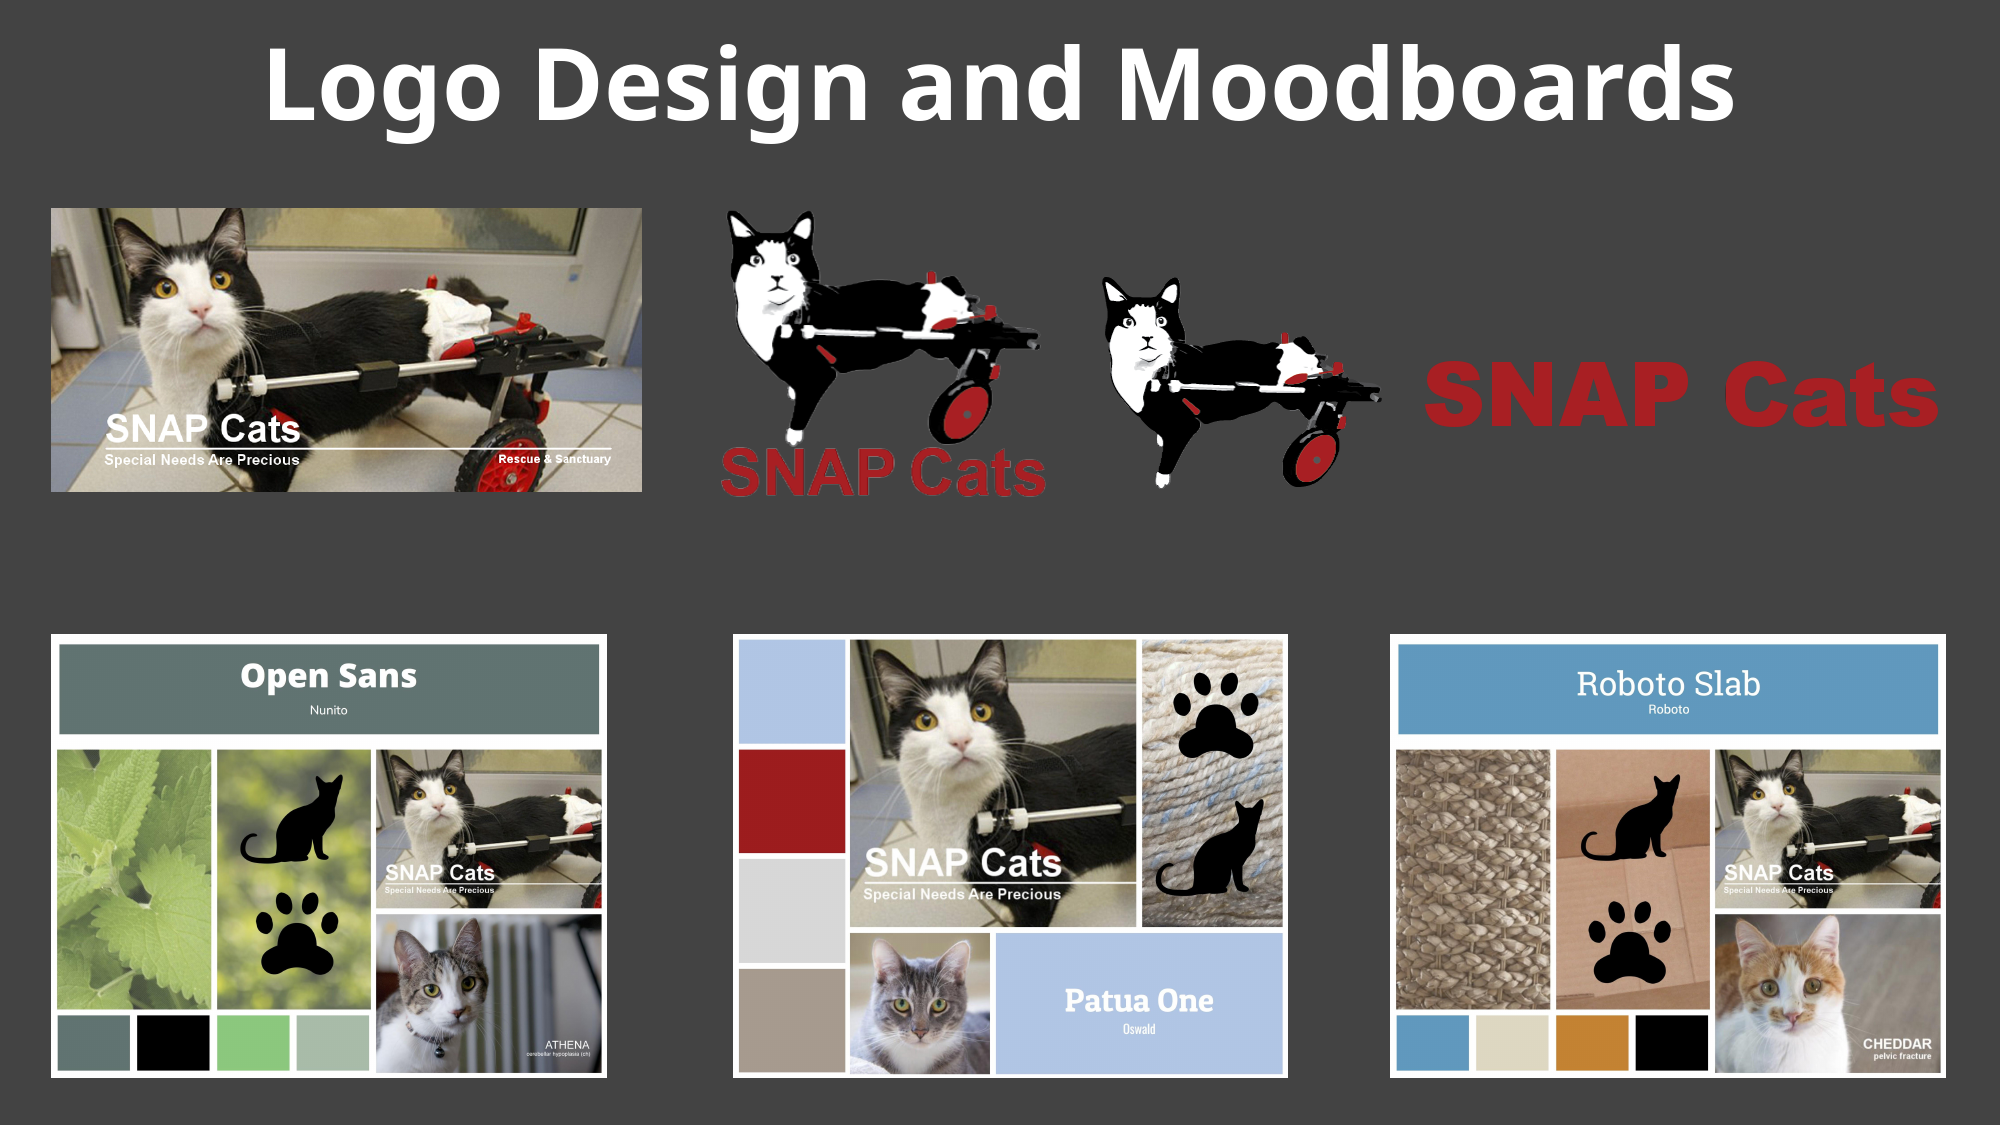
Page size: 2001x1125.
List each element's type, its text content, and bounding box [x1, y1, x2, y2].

picture [1092, 274, 1979, 513]
picture [1390, 633, 1946, 1079]
title Logo Design and Moodboards [68, 0, 1932, 126]
picture [732, 633, 1289, 1079]
picture [51, 633, 607, 1079]
picture [51, 208, 642, 492]
picture [717, 208, 1048, 504]
